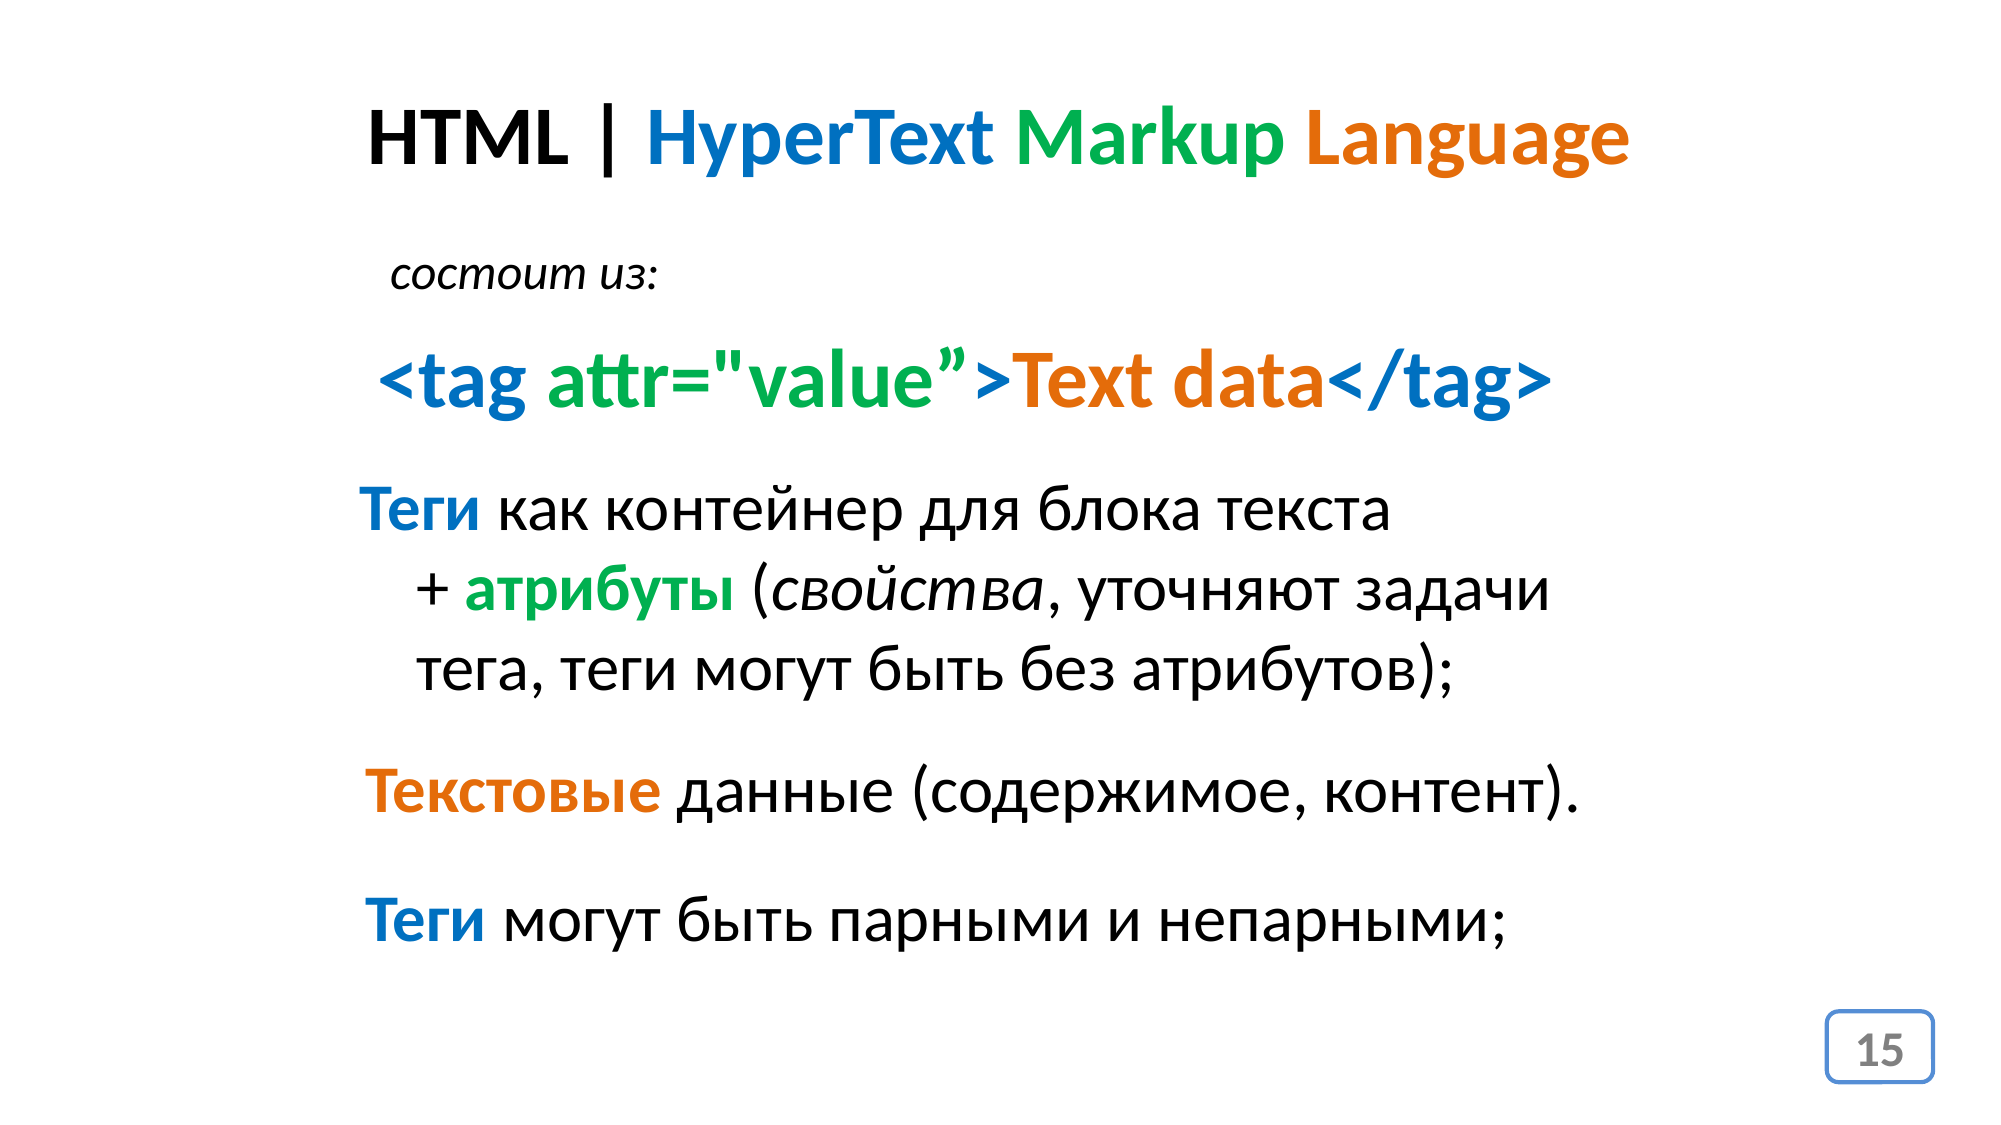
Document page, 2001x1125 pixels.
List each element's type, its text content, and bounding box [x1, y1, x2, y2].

text_box Теги могут быть парными и непарными; [350, 867, 1643, 963]
text_box Теги как контейнер для блока текста + атрибуты (свойства, уточняют задачи тега, теги могут быть без атрибутов); [345, 456, 1638, 711]
text_box 15 [1824, 1009, 1936, 1085]
text_box <tag attr="value”>Text data</tag> [362, 316, 1570, 432]
text_box Текстовые данные (содержимое, контент). [350, 738, 1626, 833]
text_box HTML | HyperText Markup Language [249, 73, 1750, 189]
text_box состоит из: [375, 231, 675, 307]
